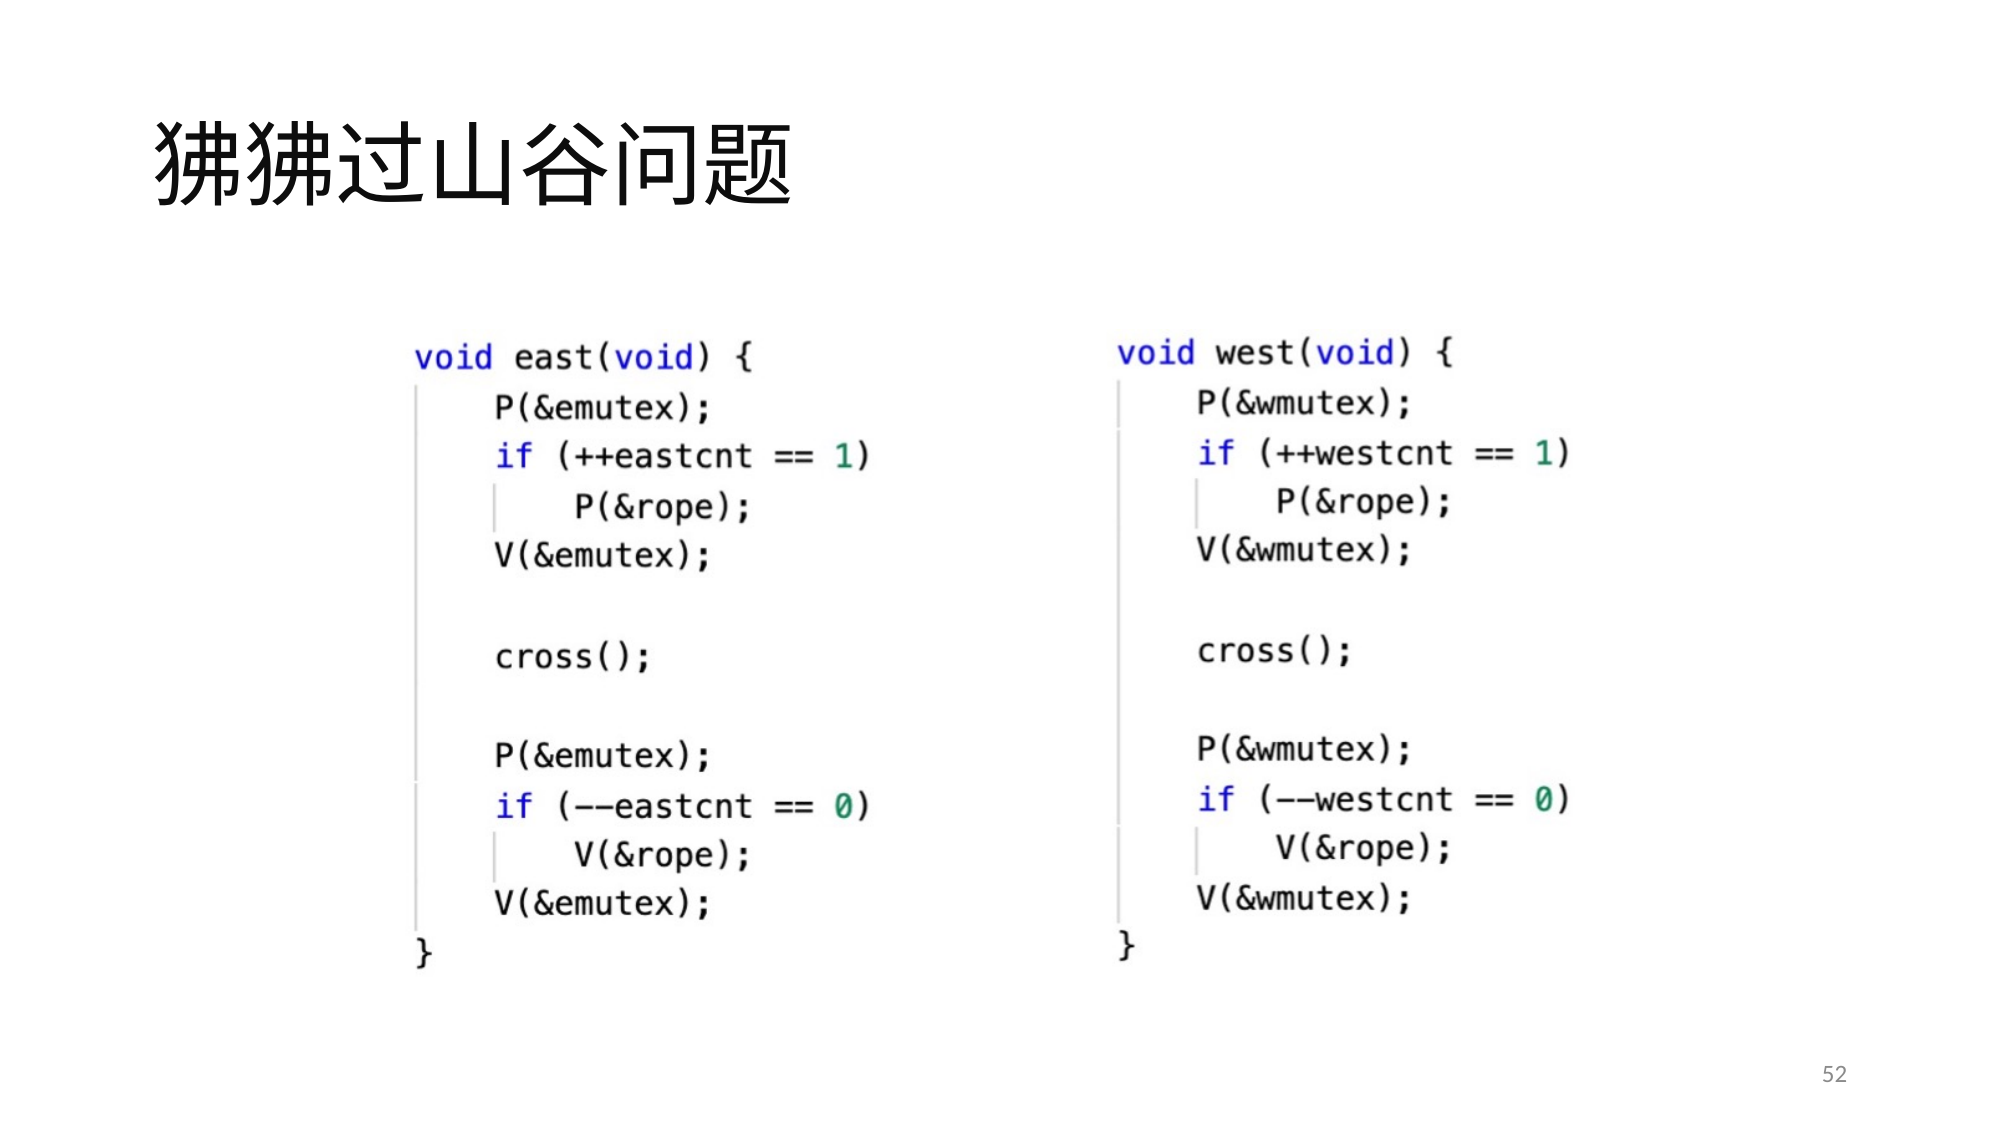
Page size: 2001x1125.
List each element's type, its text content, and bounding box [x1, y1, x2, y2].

picture [396, 329, 1604, 991]
title 狒狒过山谷问题 [137, 59, 1863, 278]
slide_number 52 [1412, 1042, 1863, 1103]
